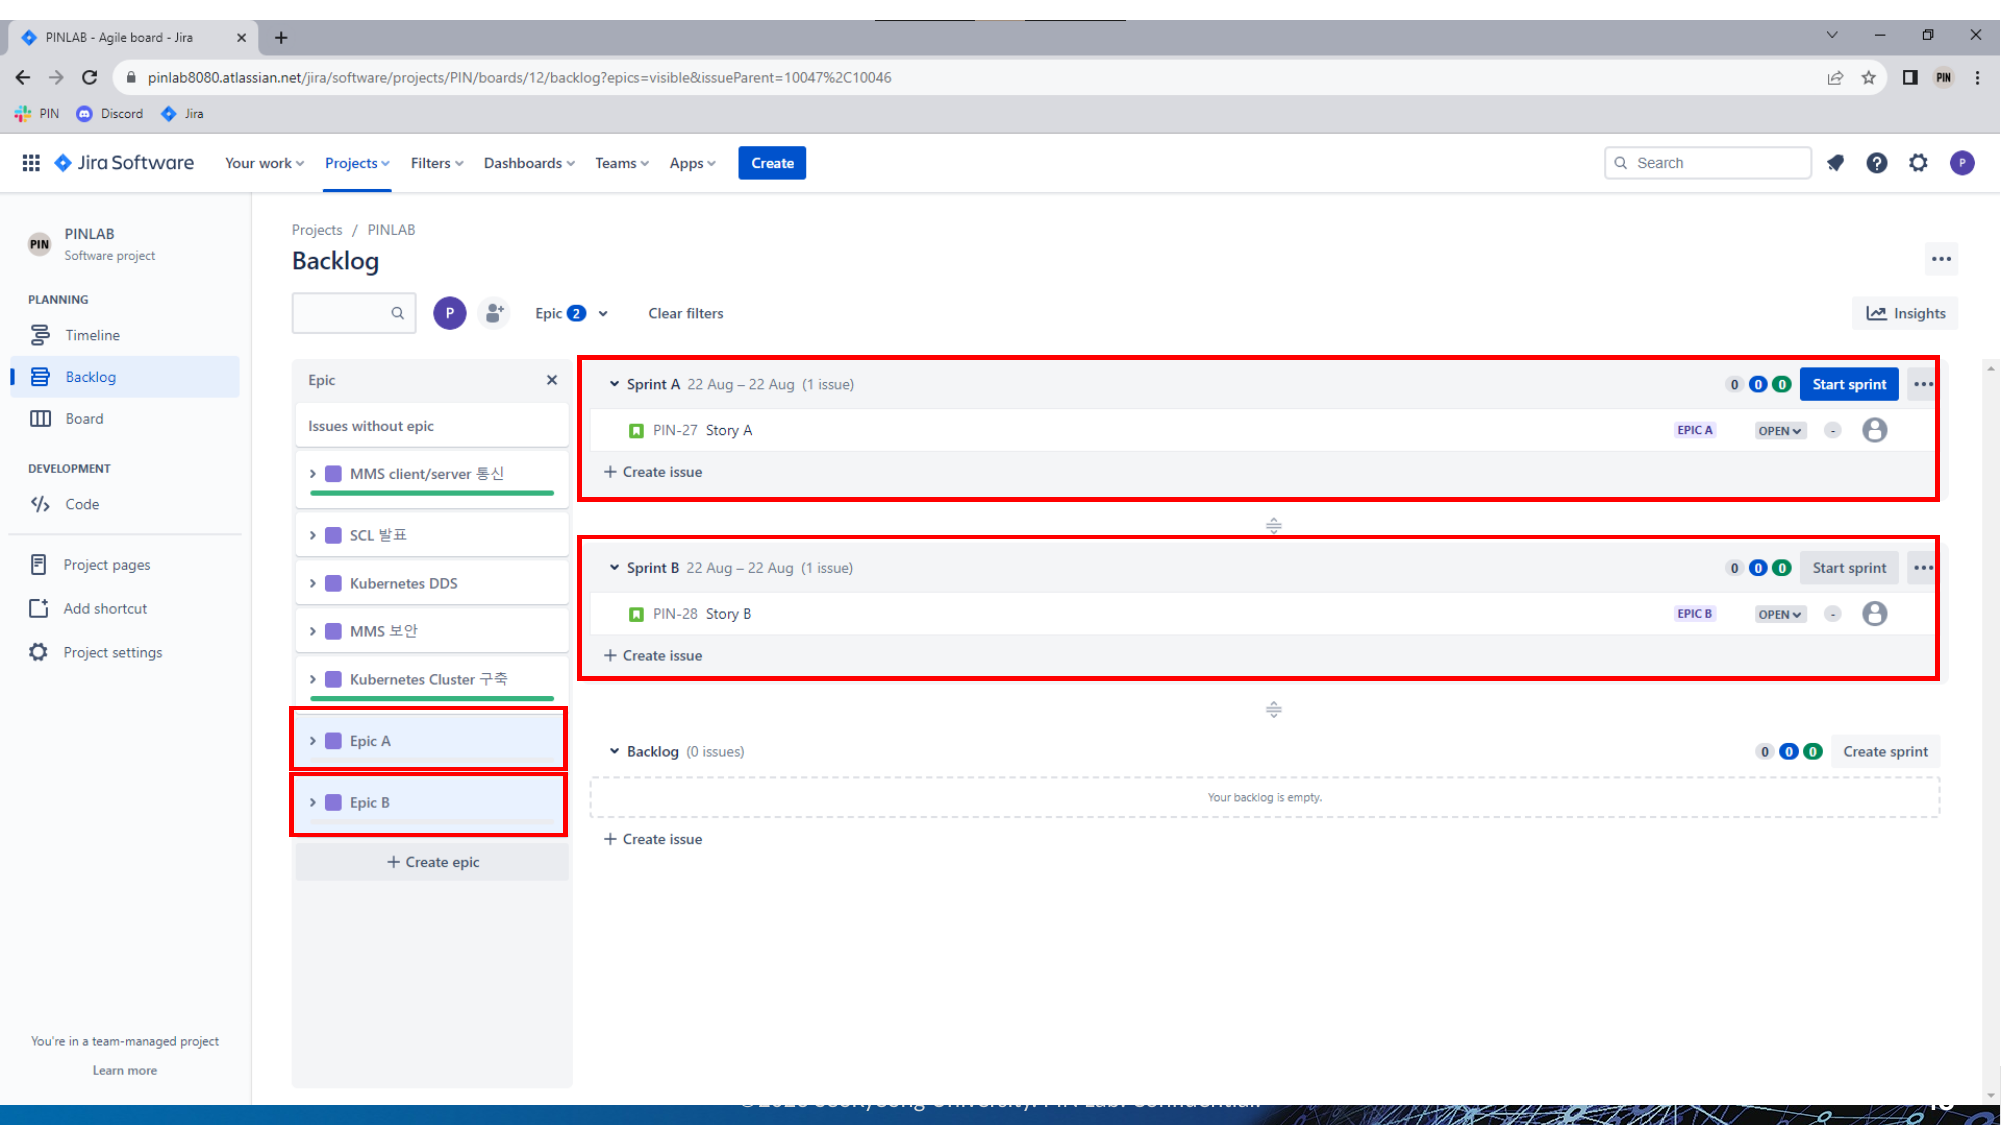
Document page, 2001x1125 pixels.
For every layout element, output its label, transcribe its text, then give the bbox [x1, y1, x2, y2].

slide_number 48 [1519, 1105, 1970, 1125]
picture [0, 20, 2001, 1125]
